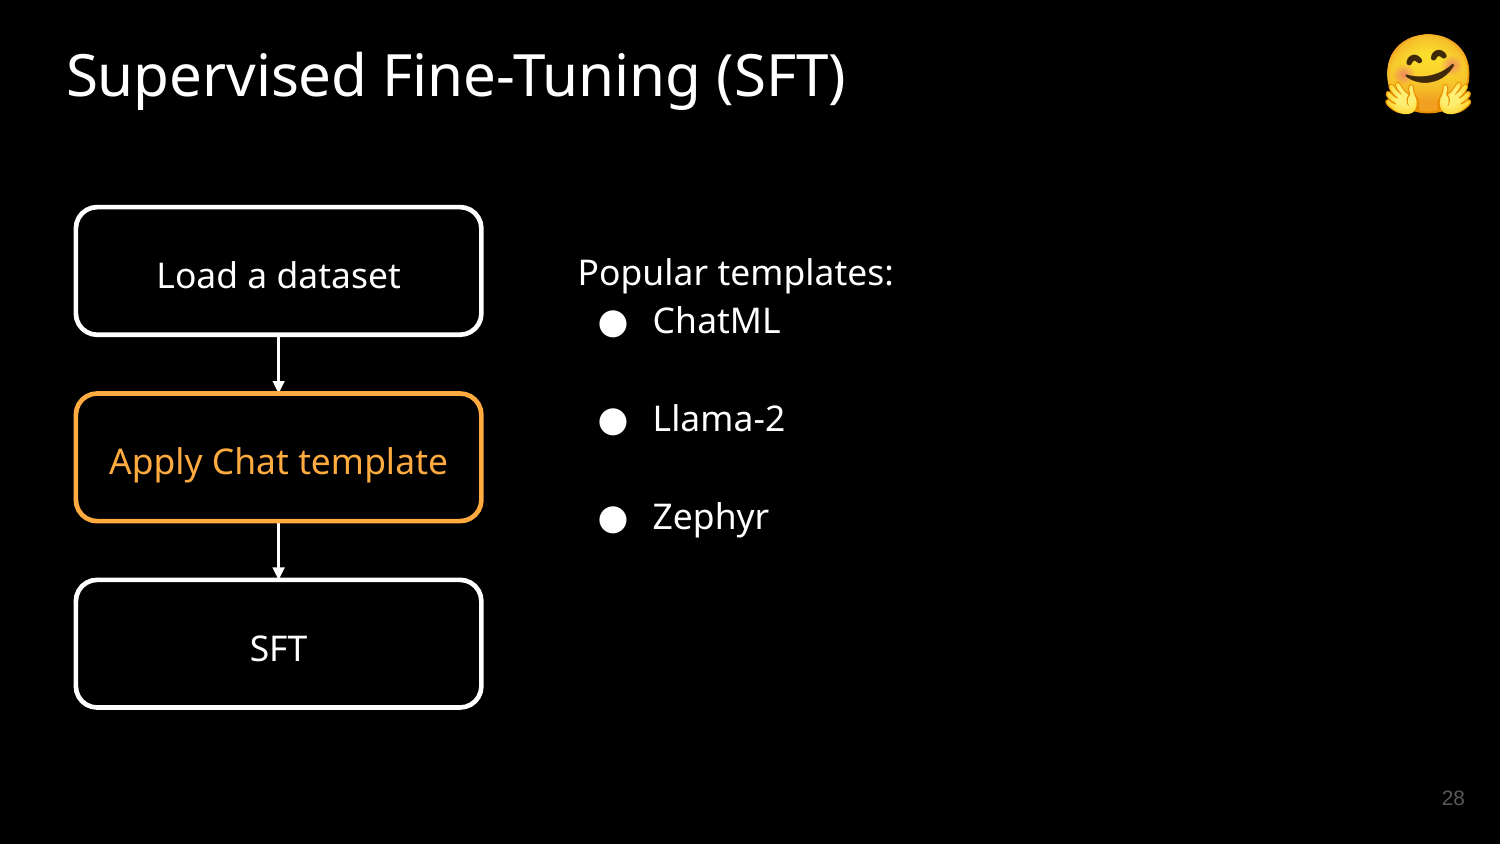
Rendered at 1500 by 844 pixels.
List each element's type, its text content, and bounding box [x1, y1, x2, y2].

picture [1383, 29, 1474, 120]
text_box SFT [75, 579, 482, 708]
slide_number ‹#› [1389, 764, 1480, 830]
title Supervised Fine-Tuning (SFT) [51, 23, 1449, 117]
text_box Load a dataset [75, 207, 482, 335]
text_box Apply Chat template [75, 393, 482, 522]
list Popular templates: ChatML Llama-2 Zephyr [562, 185, 1480, 747]
